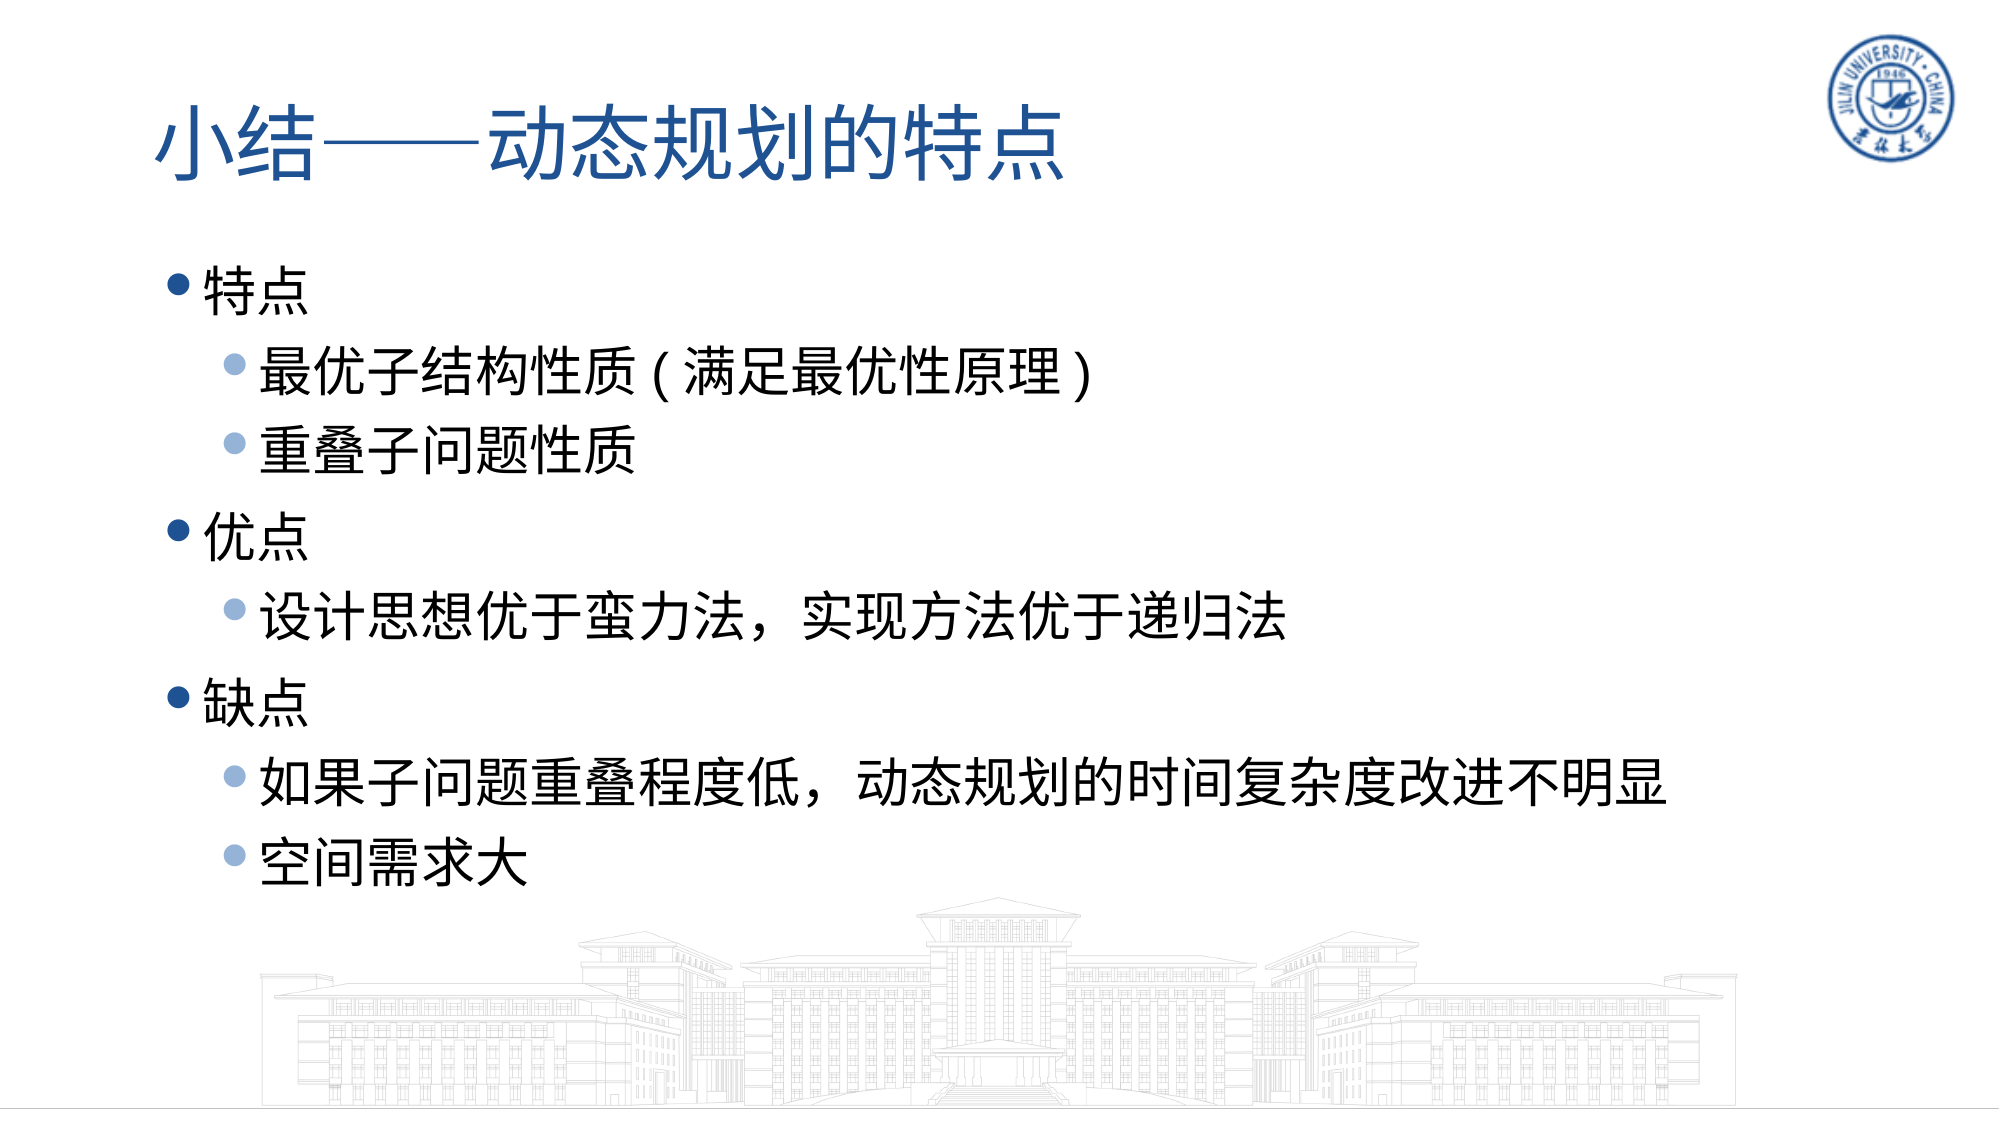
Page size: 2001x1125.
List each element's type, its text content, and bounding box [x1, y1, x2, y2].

table_cell [0, 897, 1999, 1109]
list 特点 最优子结构性质(满足最优性原理) 重叠子问题性质 优点 设计思想优于蛮力法，实现方法优于递归法 缺点 如果子问题重叠程度低，动态规划的时间复杂度改进不明显 空间需求大 [149, 243, 1851, 1043]
picture [1824, 15, 1965, 173]
slide_number [1412, 1042, 1863, 1103]
title 小结——动态规划的特点 [137, 38, 1863, 257]
